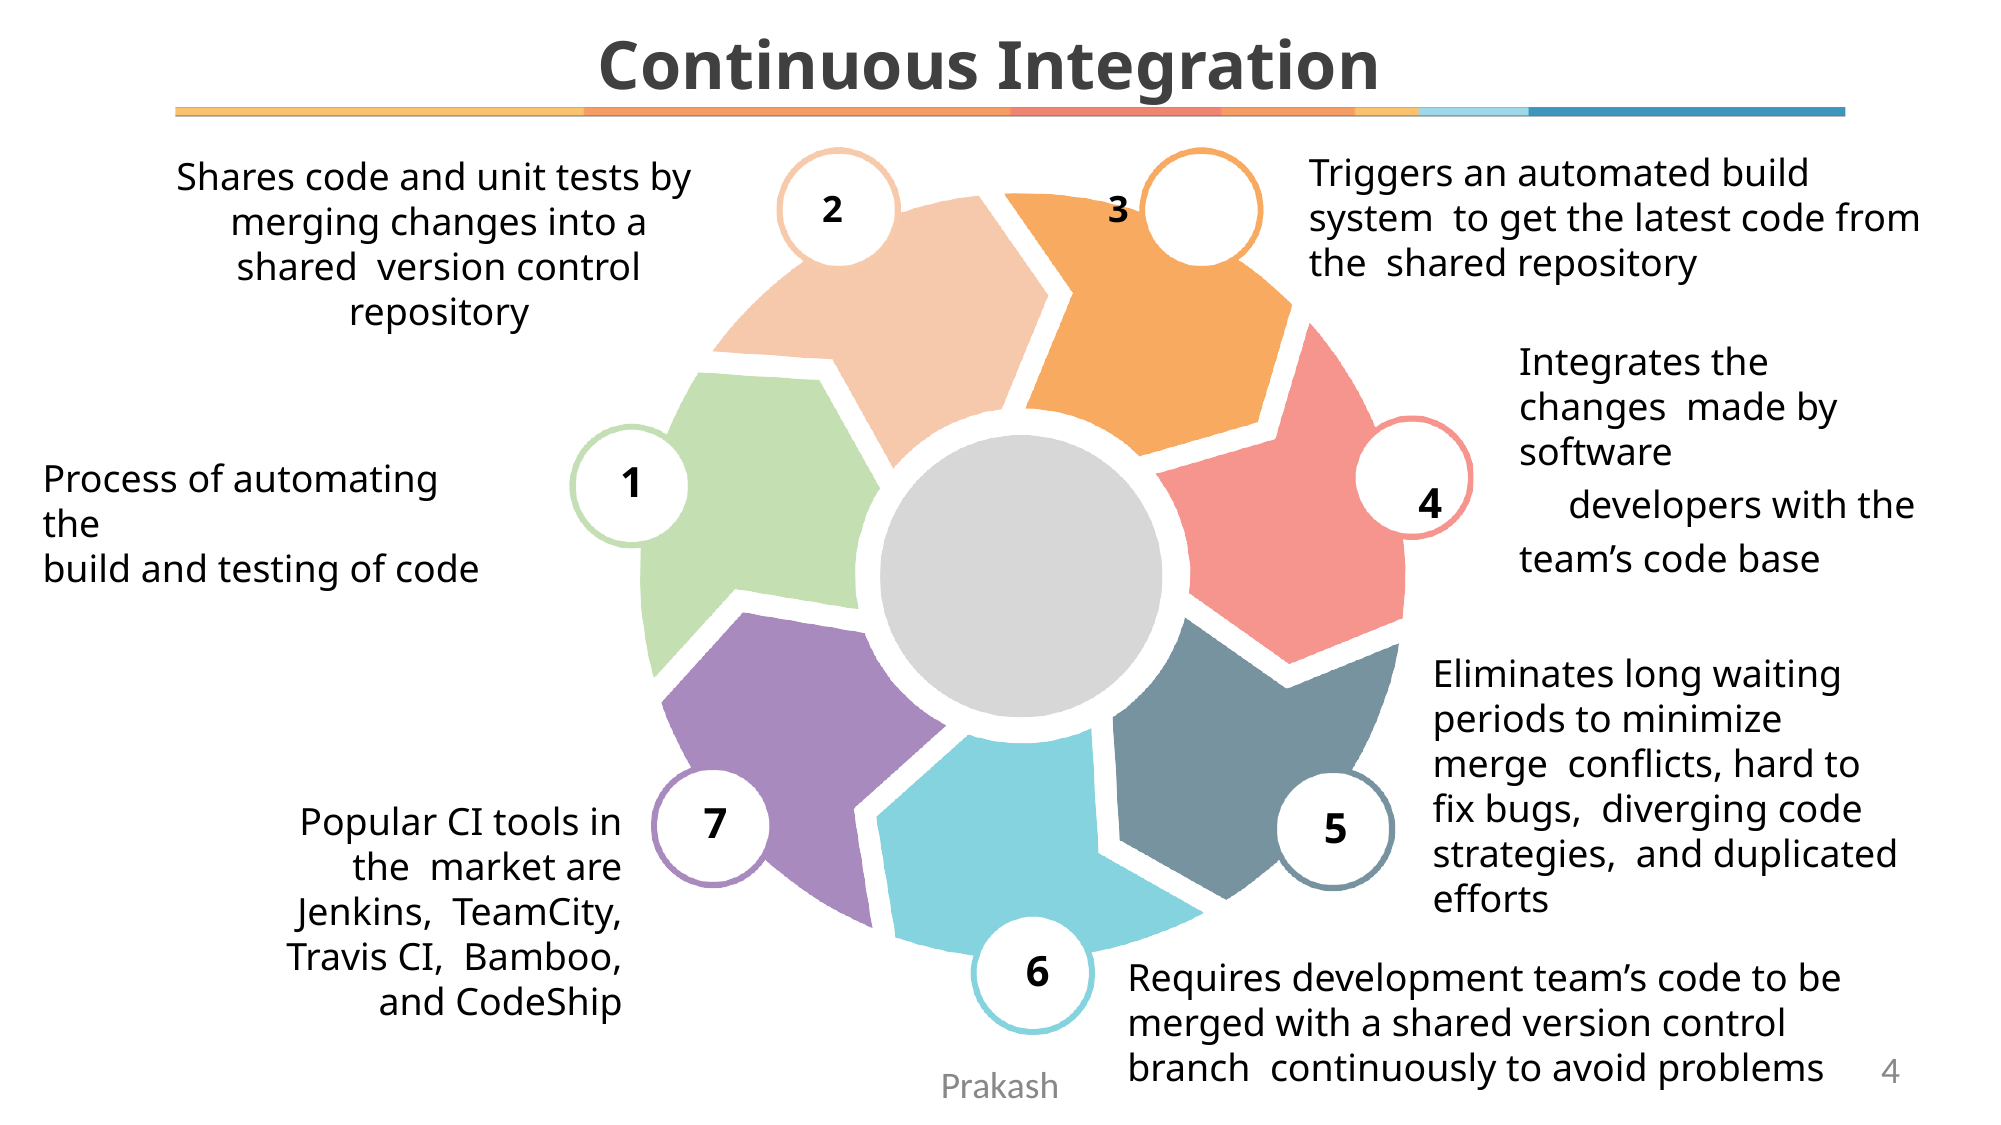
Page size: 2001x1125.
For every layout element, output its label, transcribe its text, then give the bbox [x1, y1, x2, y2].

text_box Eliminates long waiting periods to minimize merge conflicts, hard to fix bugs, diverging code strategies, and duplicated efforts [1430, 648, 1904, 878]
title Continuous Integration [595, 20, 1595, 78]
text_box Integrates the changes made by software 4 developers with the team’s code base [1416, 335, 1919, 520]
text_box [569, 147, 1474, 1035]
text_box 7 [701, 794, 730, 849]
text_box 1 [618, 453, 646, 508]
text_box Requires development team’s code to be merged with a shared version control branch continuously to avoid problems [1125, 951, 1913, 1091]
text_box 2 3 [819, 176, 1350, 222]
text_box Shares code and unit tests by merging changes into a shared version control repository [168, 150, 709, 290]
slide_number 4 [1440, 1046, 1900, 1103]
text_box Popular CI tools in the market are Jenkins, TeamCity, Travis CI, Bamboo, and CodeShip [209, 796, 624, 981]
text_box 6 [1023, 942, 1052, 997]
text_box [175, 78, 1846, 148]
footer Prakash [680, 1046, 1320, 1103]
text_box Triggers an automated build system to get the latest code from the shared repository [1306, 146, 1937, 286]
text_box Process of automating the build and testing of code [40, 452, 503, 547]
text_box 5 [1321, 799, 1350, 854]
